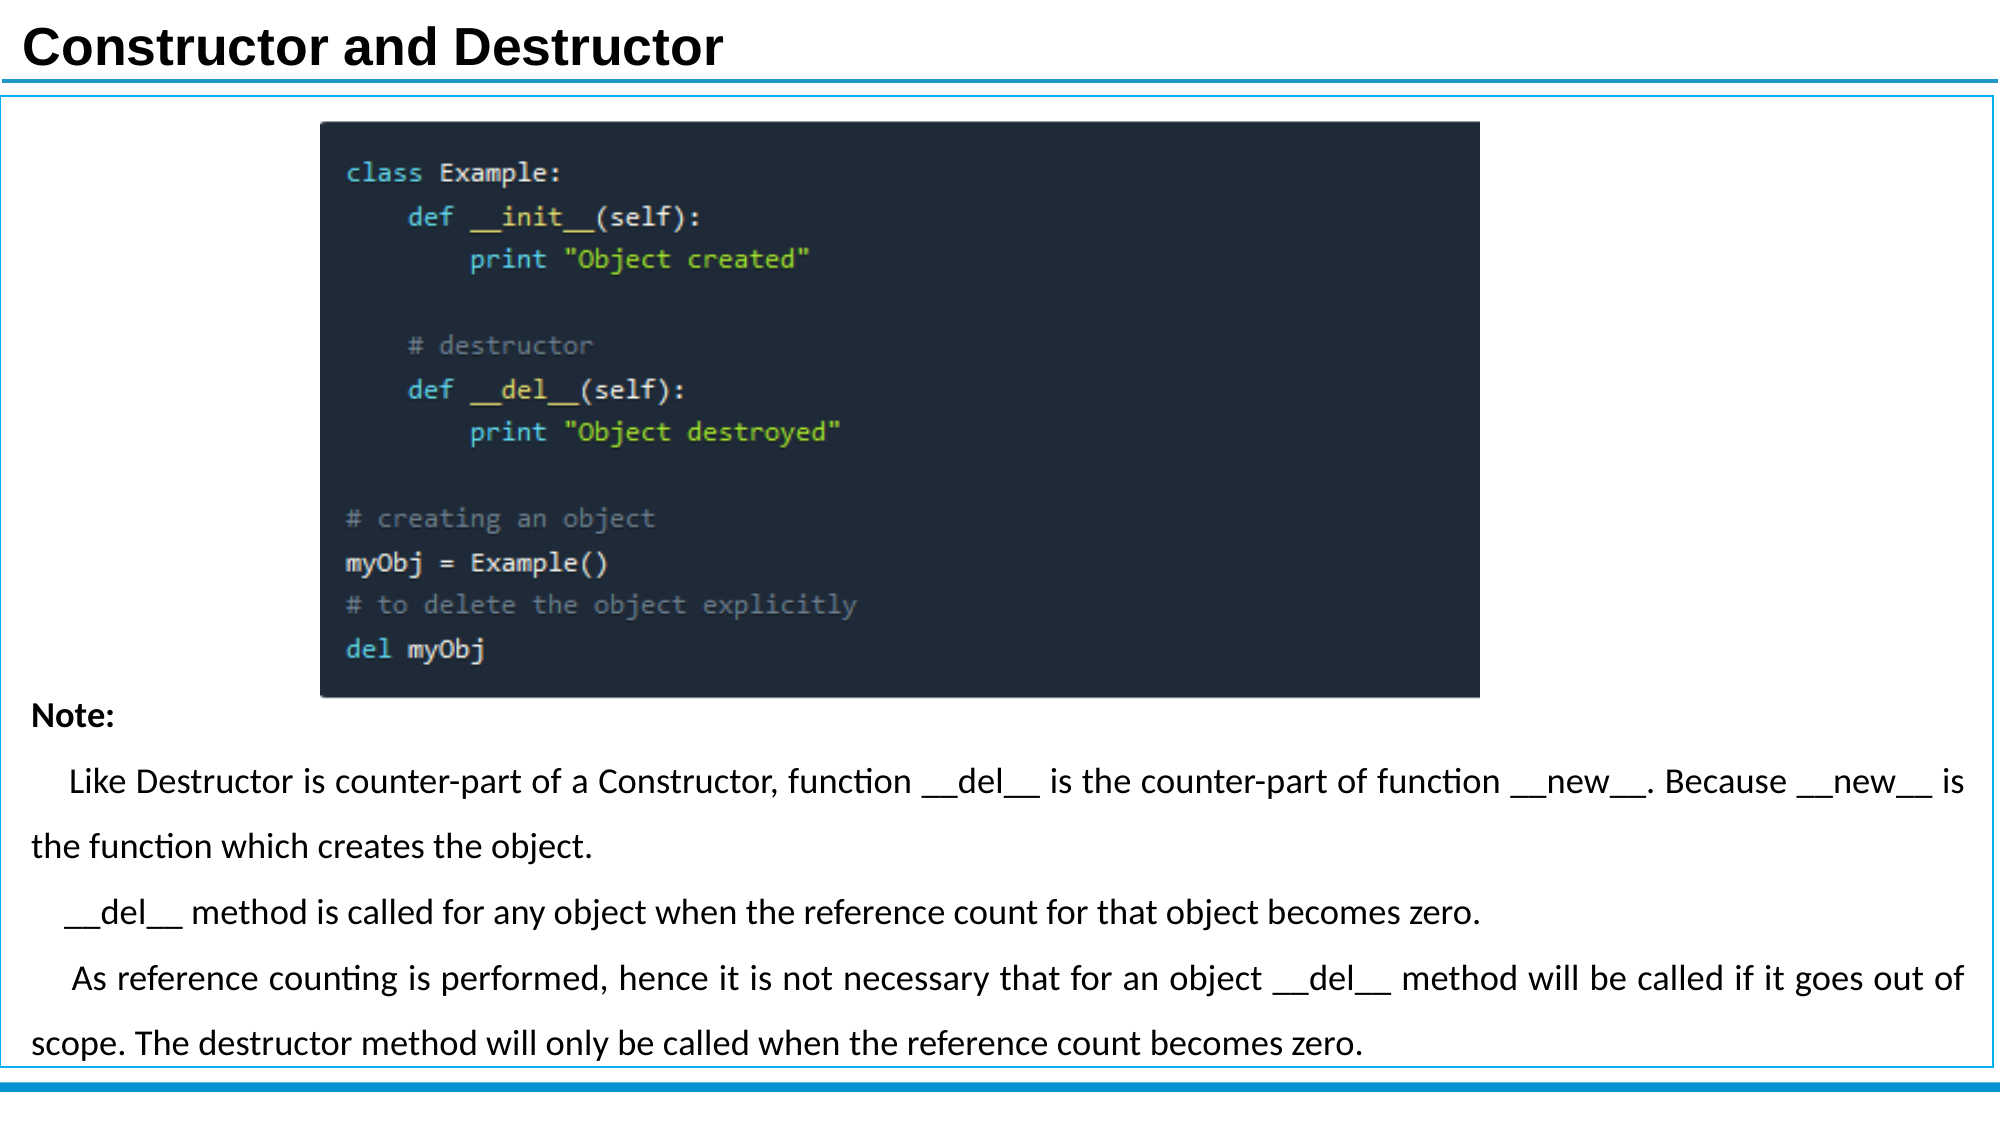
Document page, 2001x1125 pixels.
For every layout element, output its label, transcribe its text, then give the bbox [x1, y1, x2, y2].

text_box Constructor and Destructor [20, 11, 1361, 76]
text_box [0, 1082, 2000, 1092]
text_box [0, 96, 1994, 1068]
picture [320, 120, 1480, 705]
